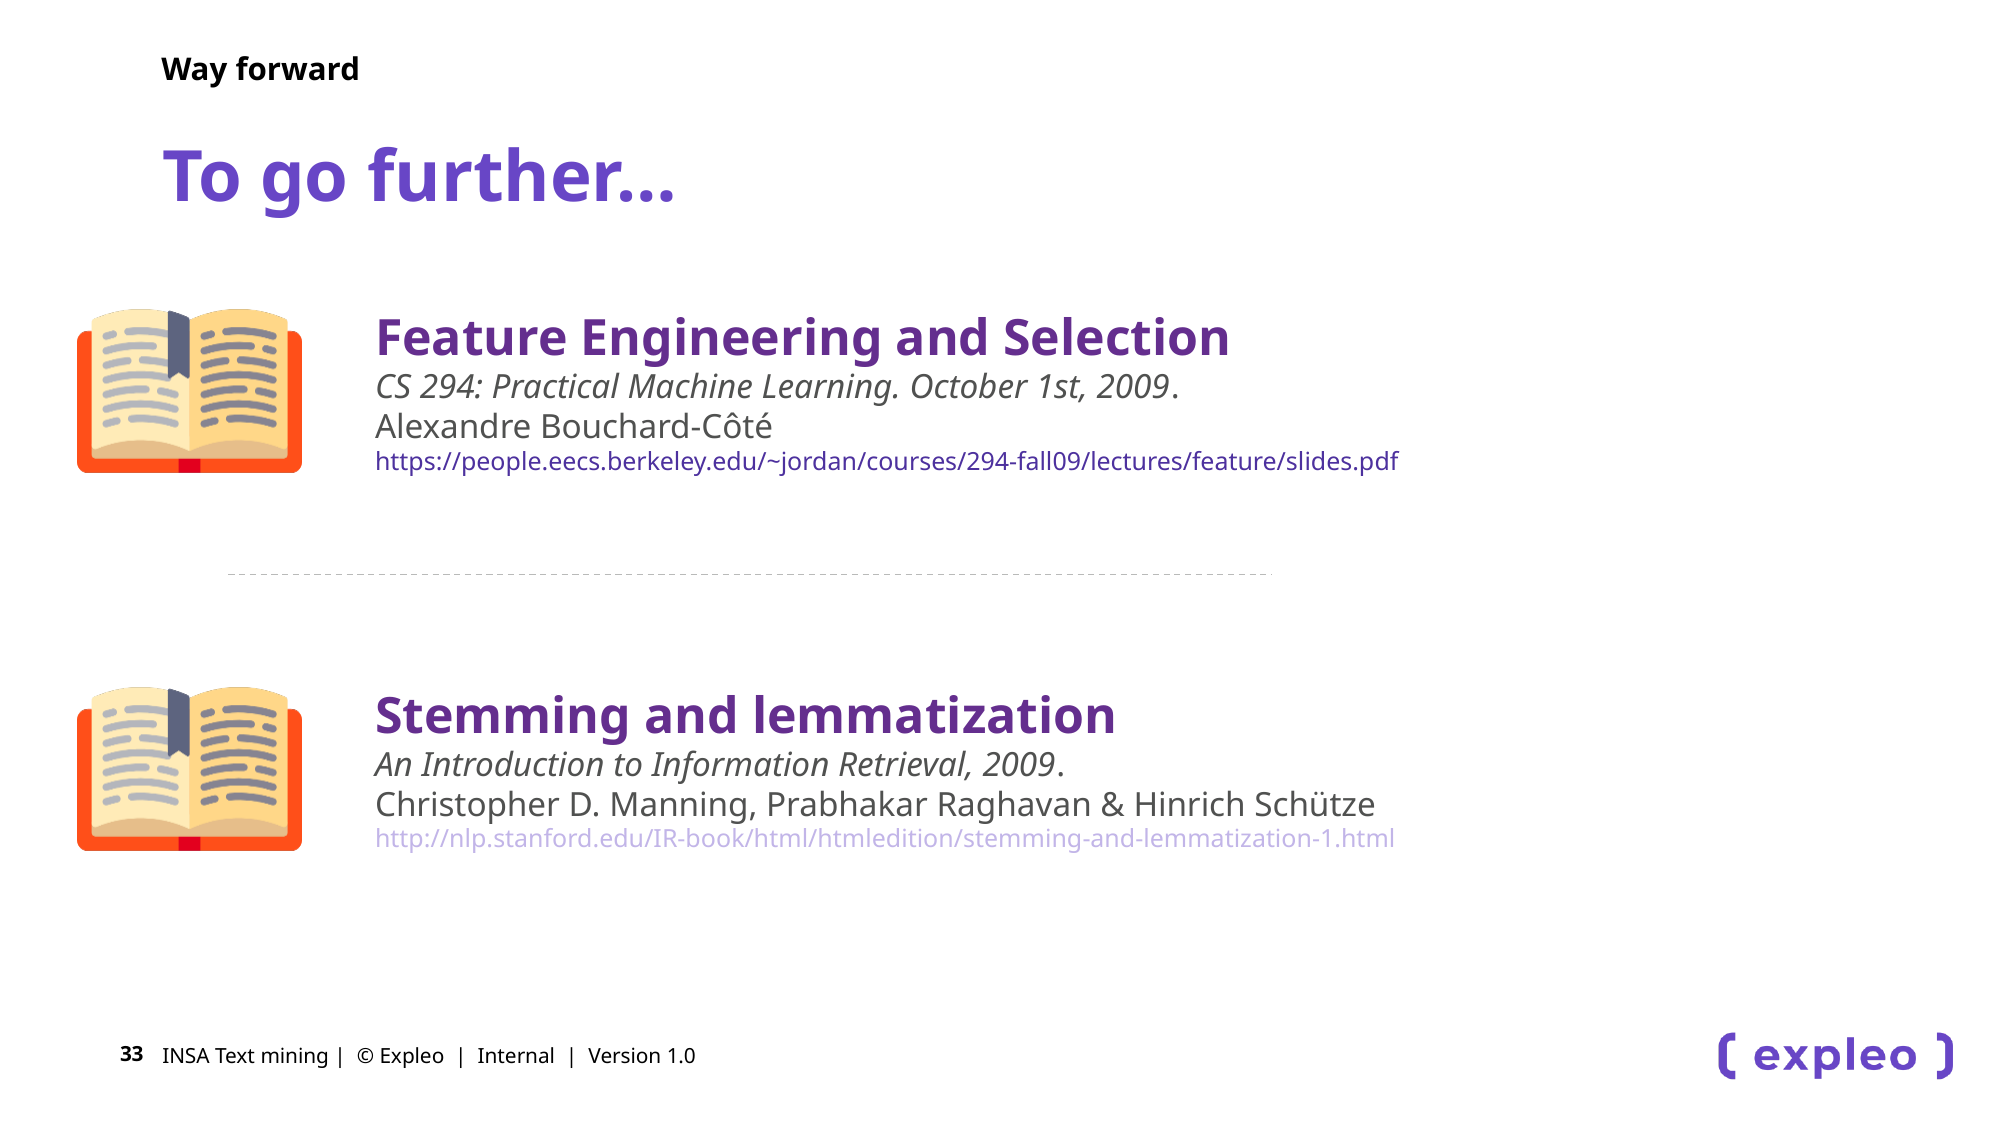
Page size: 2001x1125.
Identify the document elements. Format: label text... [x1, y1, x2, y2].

list Way forward [161, 48, 1953, 110]
slide_number 33 [63, 1032, 162, 1079]
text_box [77, 278, 1957, 882]
footer INSA Text mining | © Expleo | Internal | Version 1.0 [162, 1032, 1567, 1079]
picture [1695, 1008, 1976, 1102]
text_box To go further… [162, 130, 1954, 225]
